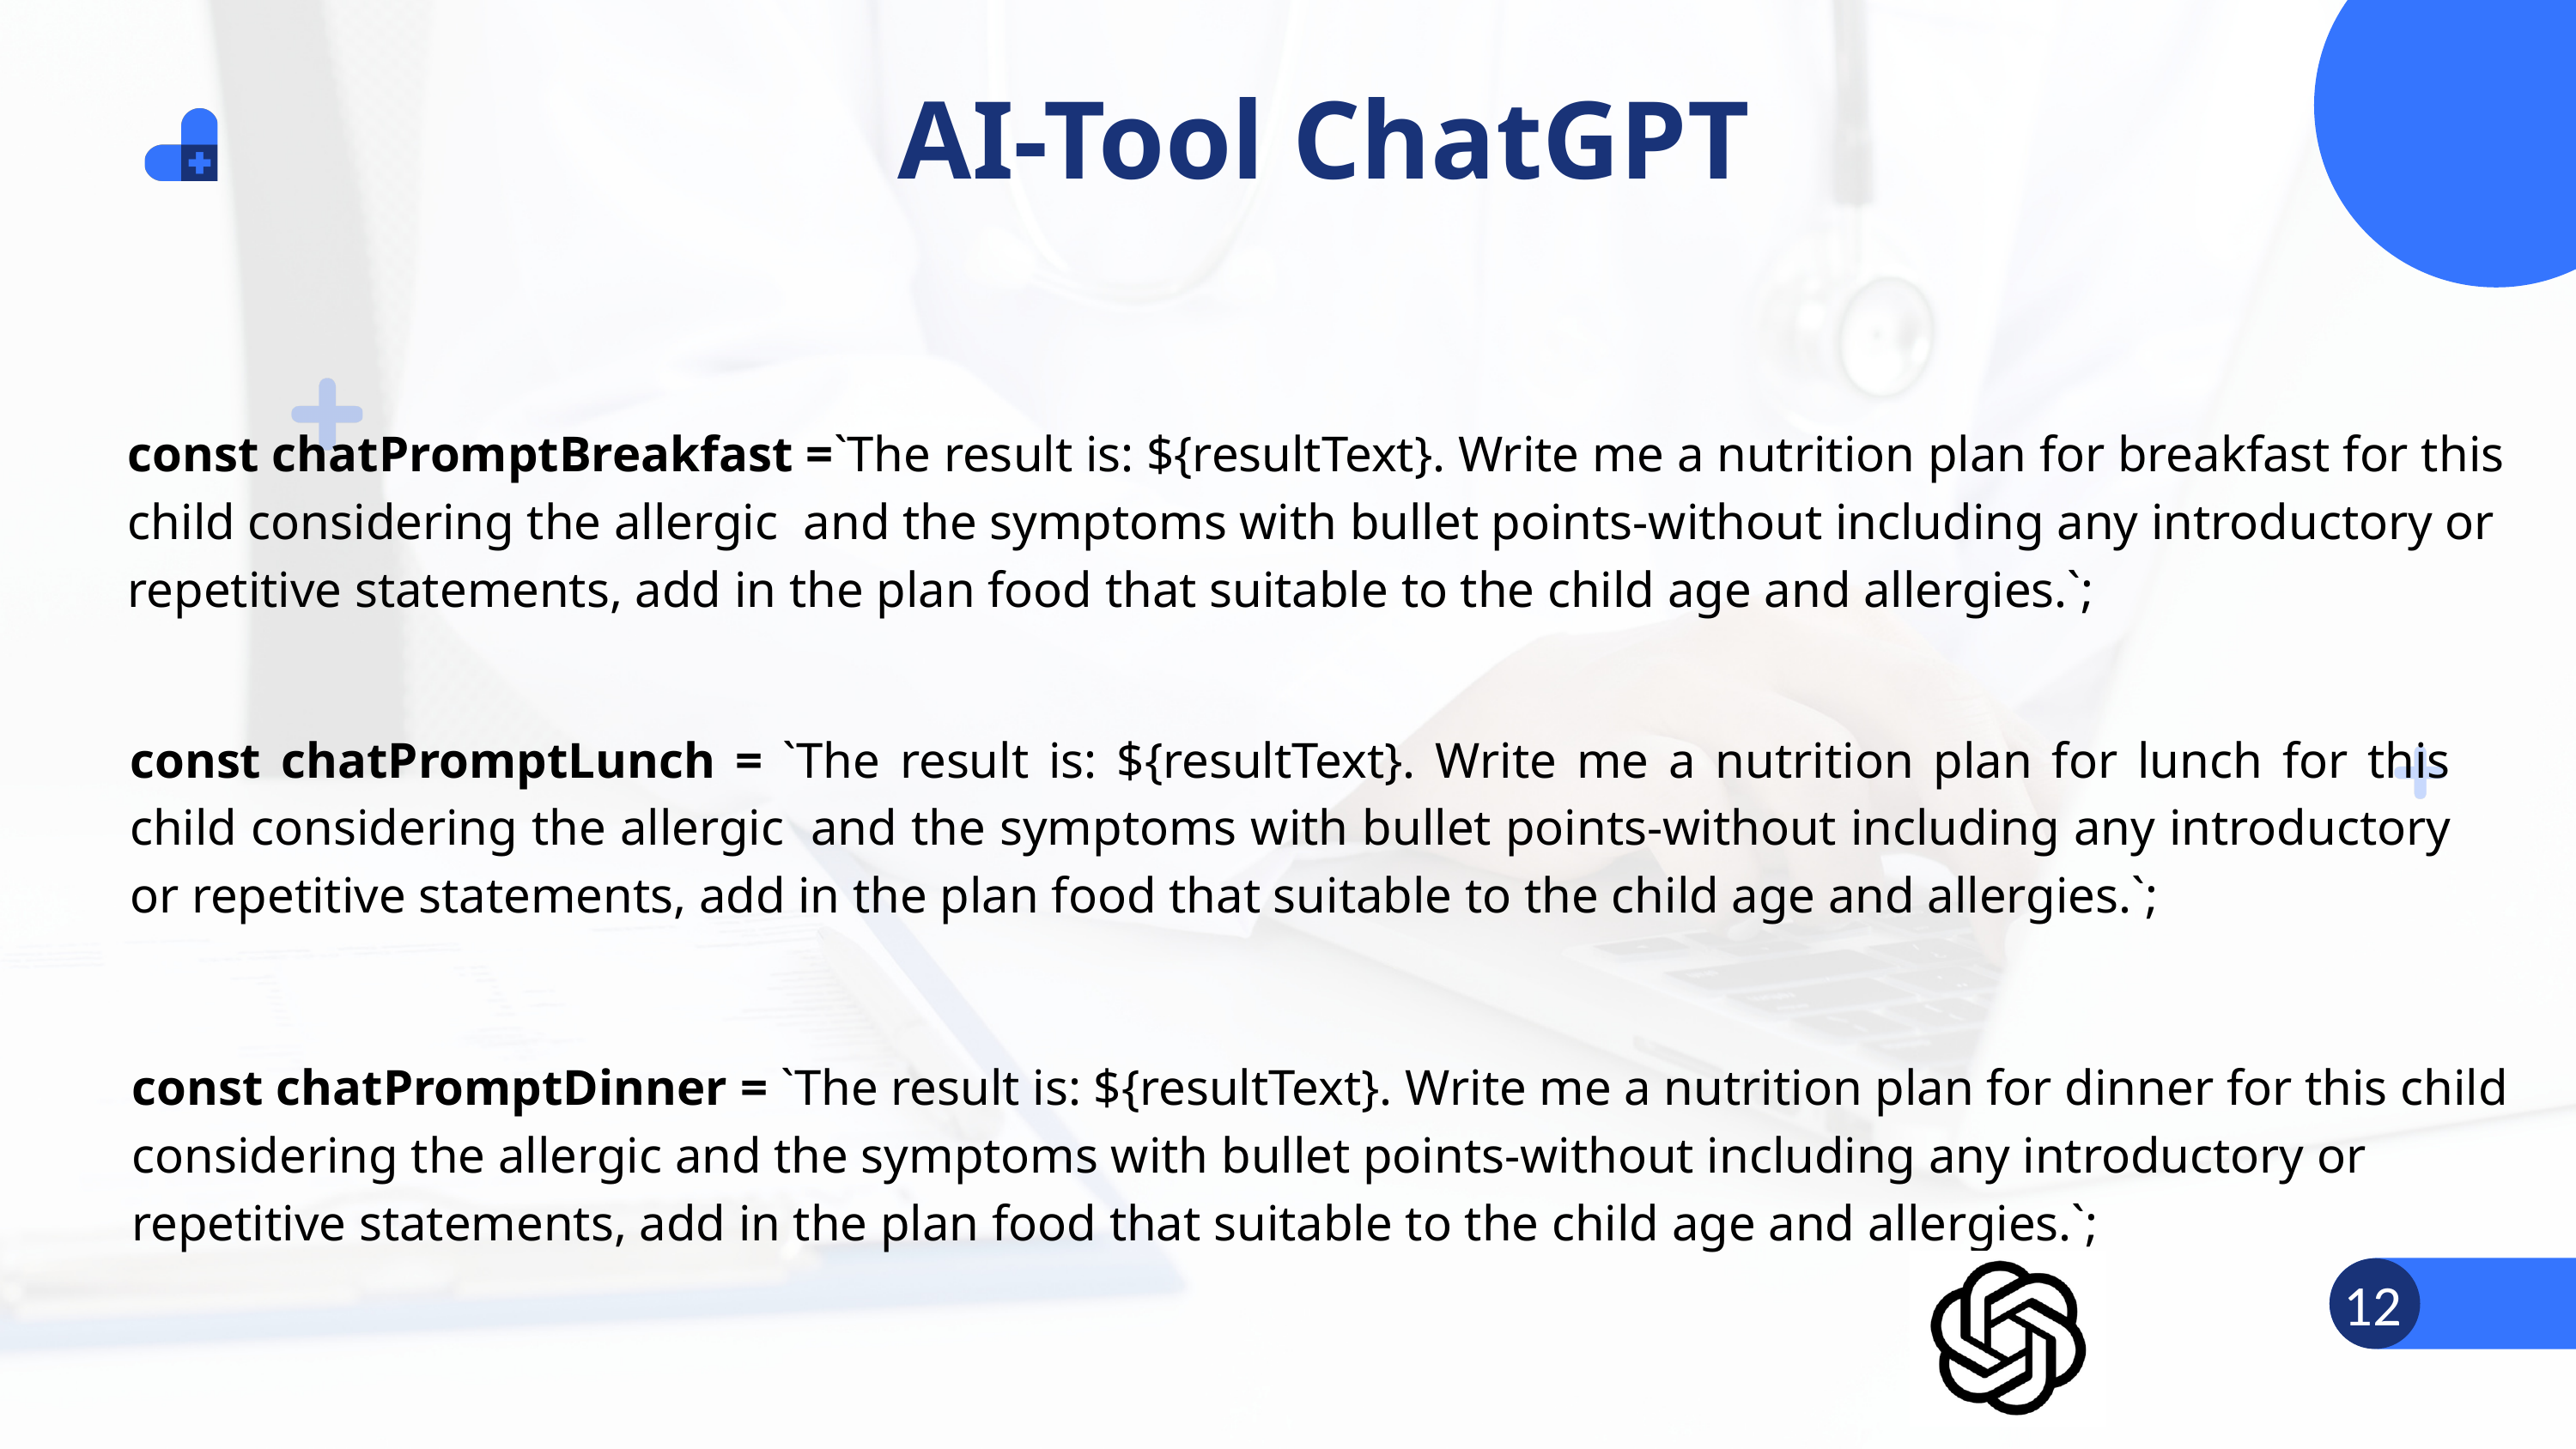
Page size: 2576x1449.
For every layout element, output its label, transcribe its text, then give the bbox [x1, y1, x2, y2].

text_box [2329, 1258, 2421, 1349]
text_box [0, 0, 2576, 1449]
text_box [144, 108, 218, 181]
text_box [291, 378, 363, 414]
text_box [1909, 1251, 2107, 1427]
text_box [2417, 1169, 2510, 1438]
text_box const chatPromptBreakfast =`The result is: ${resultText}. Write me a nutrition plan for breakfast for this child considering the allergic and the symptoms with bullet points-without including any introductory or repetitive statements, add in the plan food that suitable to the child age and allergies.`; [128, 414, 2507, 617]
text_box const chatPromptDinner = `The result is: ${resultText}. Write me a nutrition plan for dinner for this child considering the allergic and the symptoms with bullet points-without including any introductory or repetitive statements, add in the plan food that suitable to the child age and allergies.`; [131, 1047, 2537, 1251]
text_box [2313, 0, 2576, 288]
text_box const chatPromptLunch = `The result is: ${resultText}. Write me a nutrition plan for lunch for this child considering the allergic and the symptoms with bullet points-without including any introductory or repetitive statements, add in the plan food that suitable to the child age and allergies.`; [130, 719, 2452, 923]
text_box AI-Tool ChatGPT [679, 86, 1970, 201]
